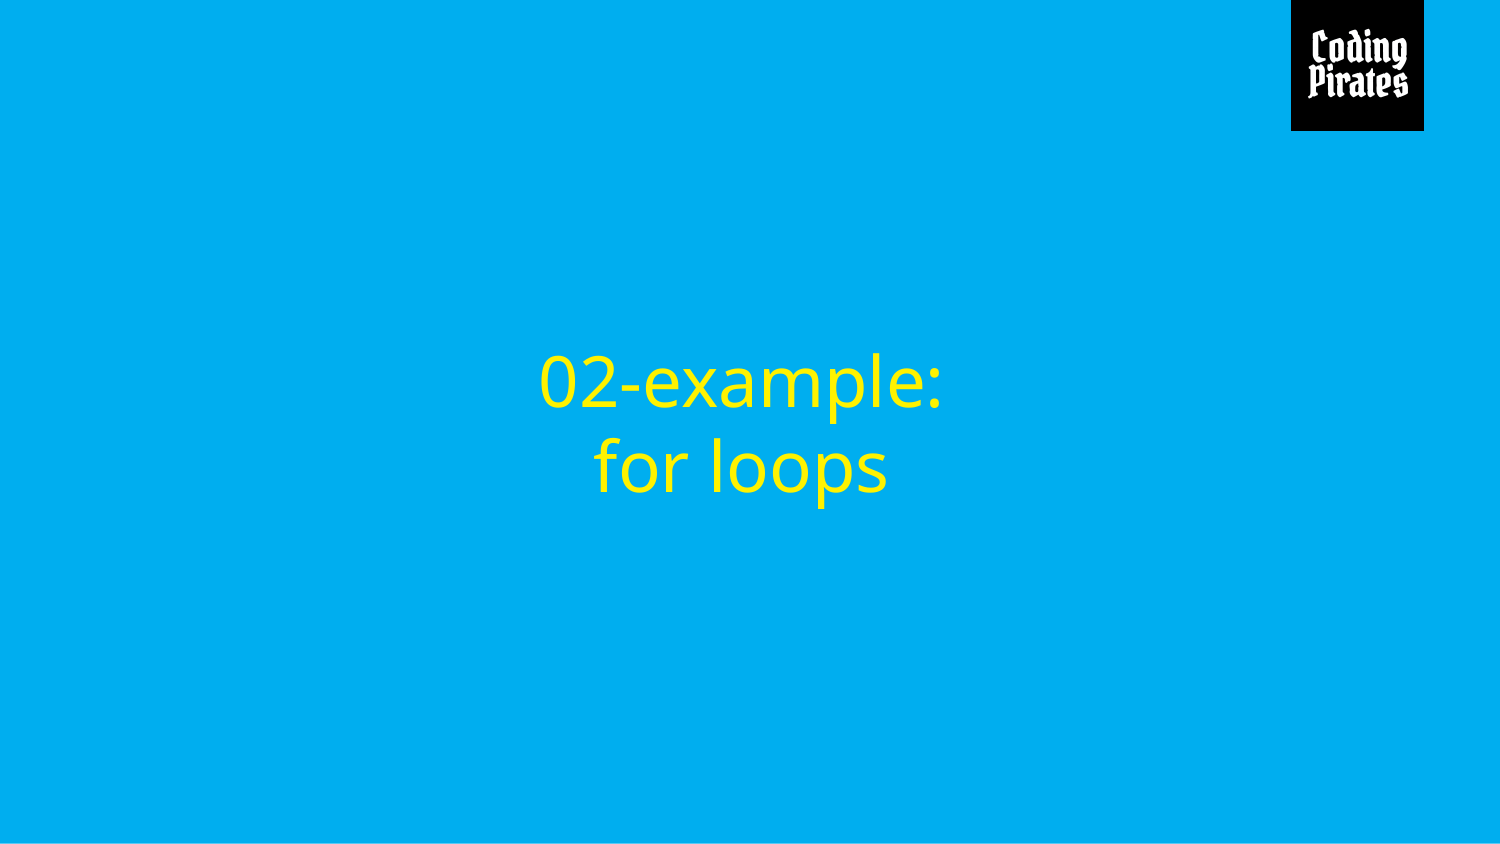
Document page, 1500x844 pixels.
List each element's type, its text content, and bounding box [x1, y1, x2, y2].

picture [819, 491, 824, 508]
title 02-example: for loops [12, 352, 1472, 491]
picture [1292, 0, 1423, 130]
